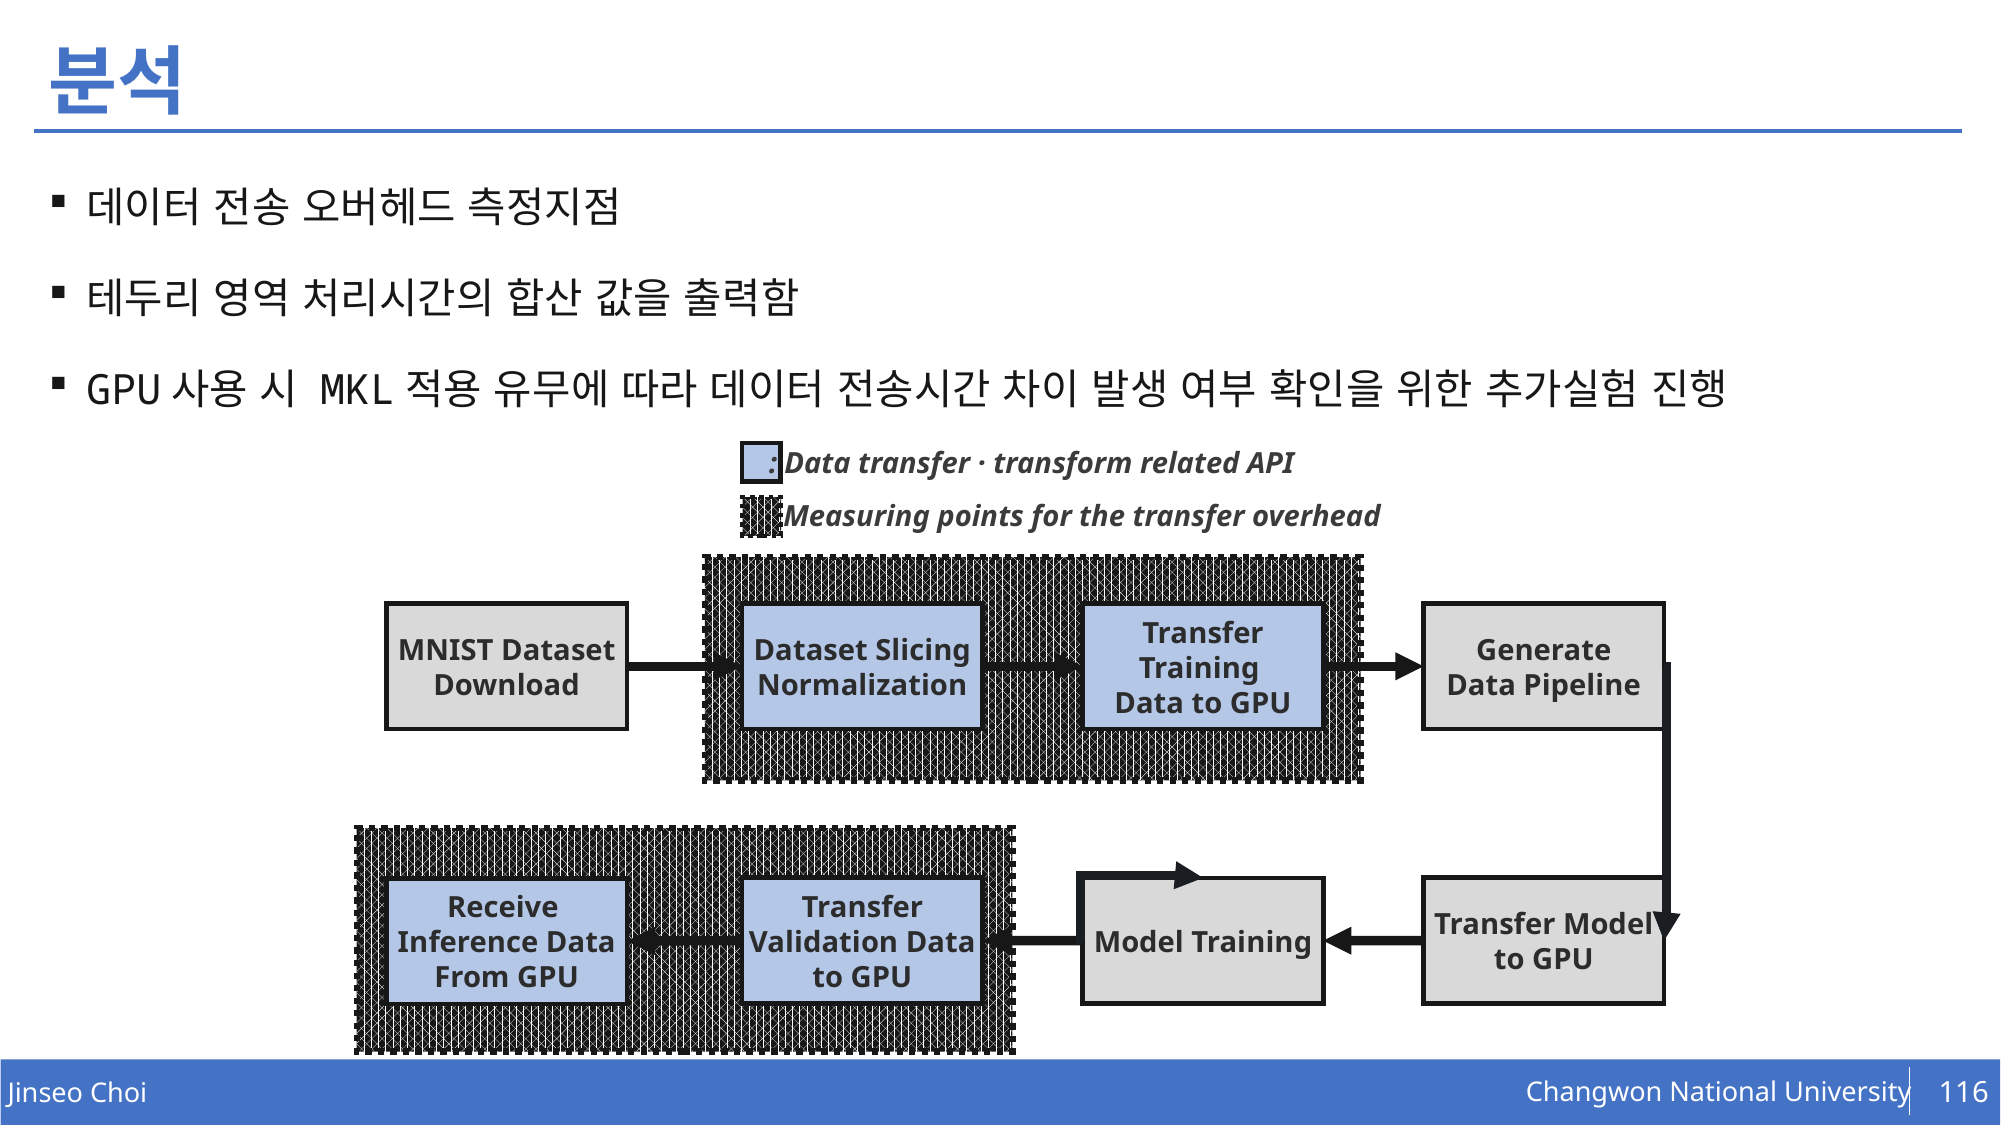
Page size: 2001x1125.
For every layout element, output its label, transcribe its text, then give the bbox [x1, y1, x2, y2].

text_box MNIST Dataset Download [385, 602, 628, 730]
list 데이터 전송 오버헤드 측정지점 테두리 영역 처리시간의 합산 값을 출력함 GPU사용 시 MKL적용 유무에 따라 데이터 전송시간 차이 발생 여부 확인을 위한 추가실험 진행 [33, 153, 1963, 998]
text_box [1082, 877, 1203, 941]
text_box [741, 442, 753, 483]
text_box Receive Inference Data From GPU [385, 877, 628, 1005]
slide_number 116 [1927, 1063, 2000, 1124]
text_box [742, 496, 782, 537]
text_box Model Training [1082, 877, 1324, 1005]
text_box Transfer Training Data to GPU [1082, 602, 1324, 730]
text_box Dataset Slicing Normalization [741, 602, 984, 730]
text_box [356, 827, 1013, 1053]
text_box [704, 668, 1362, 782]
text_box [704, 556, 1362, 665]
title 분석 [33, 27, 1963, 143]
text_box Generate Data Pipeline [1422, 602, 1665, 730]
text_box : Measuring points for the transfer overhead [752, 490, 1396, 540]
text_box Transfer Validation Data to GPU [741, 877, 984, 1004]
text_box Transfer Model to GPU [1422, 877, 1665, 1004]
text_box : Data transfer · transform related API [753, 437, 1317, 487]
